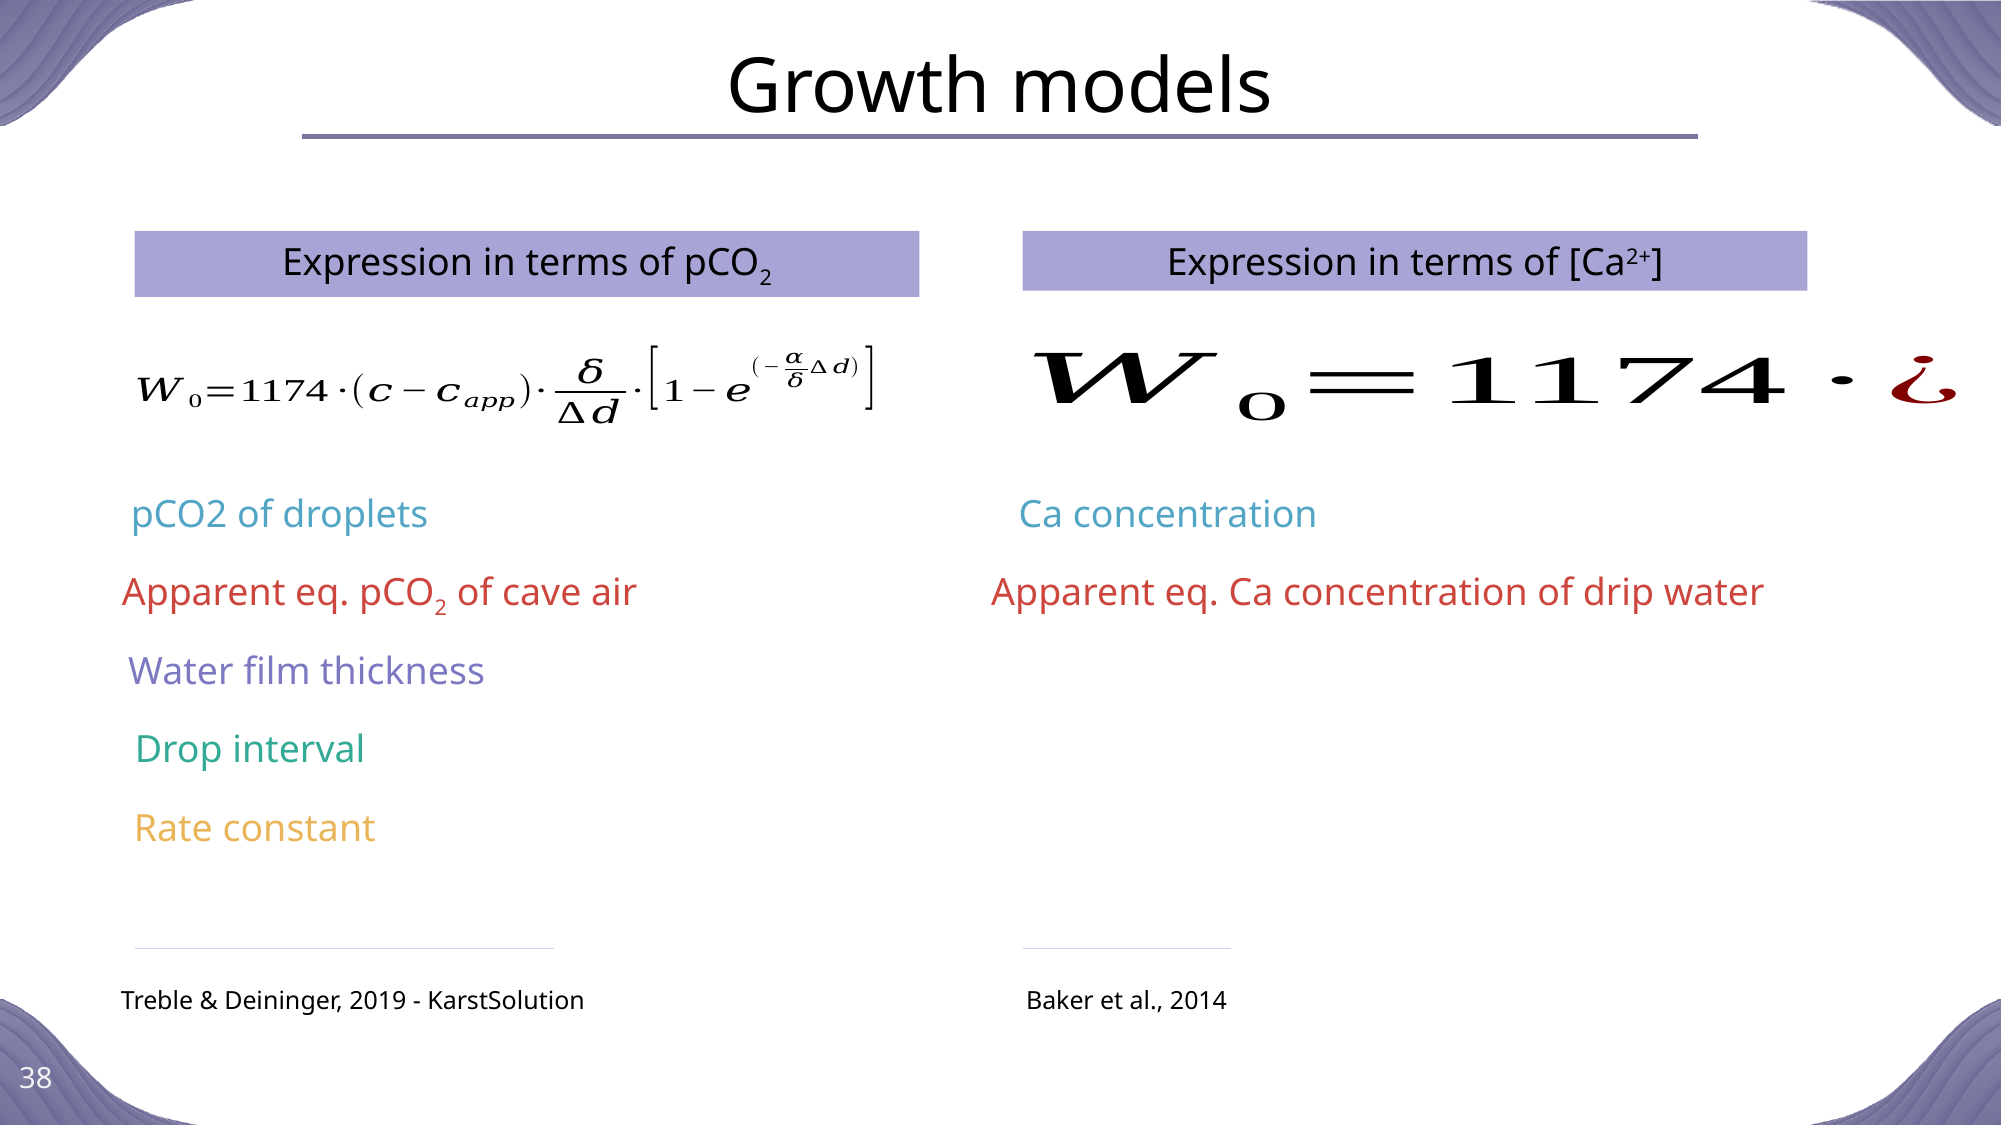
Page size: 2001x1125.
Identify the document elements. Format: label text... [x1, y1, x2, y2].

text_box Apparent eq. pCO2 of cave air [107, 560, 653, 627]
text_box Baker et al., 2014 [1011, 977, 1243, 1022]
text_box Expression in terms of pCO2 [134, 230, 920, 297]
title Growth models [0, 38, 2000, 137]
text_box Rate constant [119, 796, 391, 857]
text_box Expression in terms of [Ca2+] [1022, 230, 1808, 291]
text_box Ca concentration [1003, 482, 1333, 543]
text_box pCO2 of droplets [116, 482, 444, 543]
text_box Treble & Deininger, 2019 - KarstSolution [106, 977, 601, 1022]
text_box Drop interval [120, 718, 381, 778]
text_box Water film thickness [113, 639, 500, 700]
text_box Apparent eq. Ca concentration of drip water [976, 560, 1780, 621]
